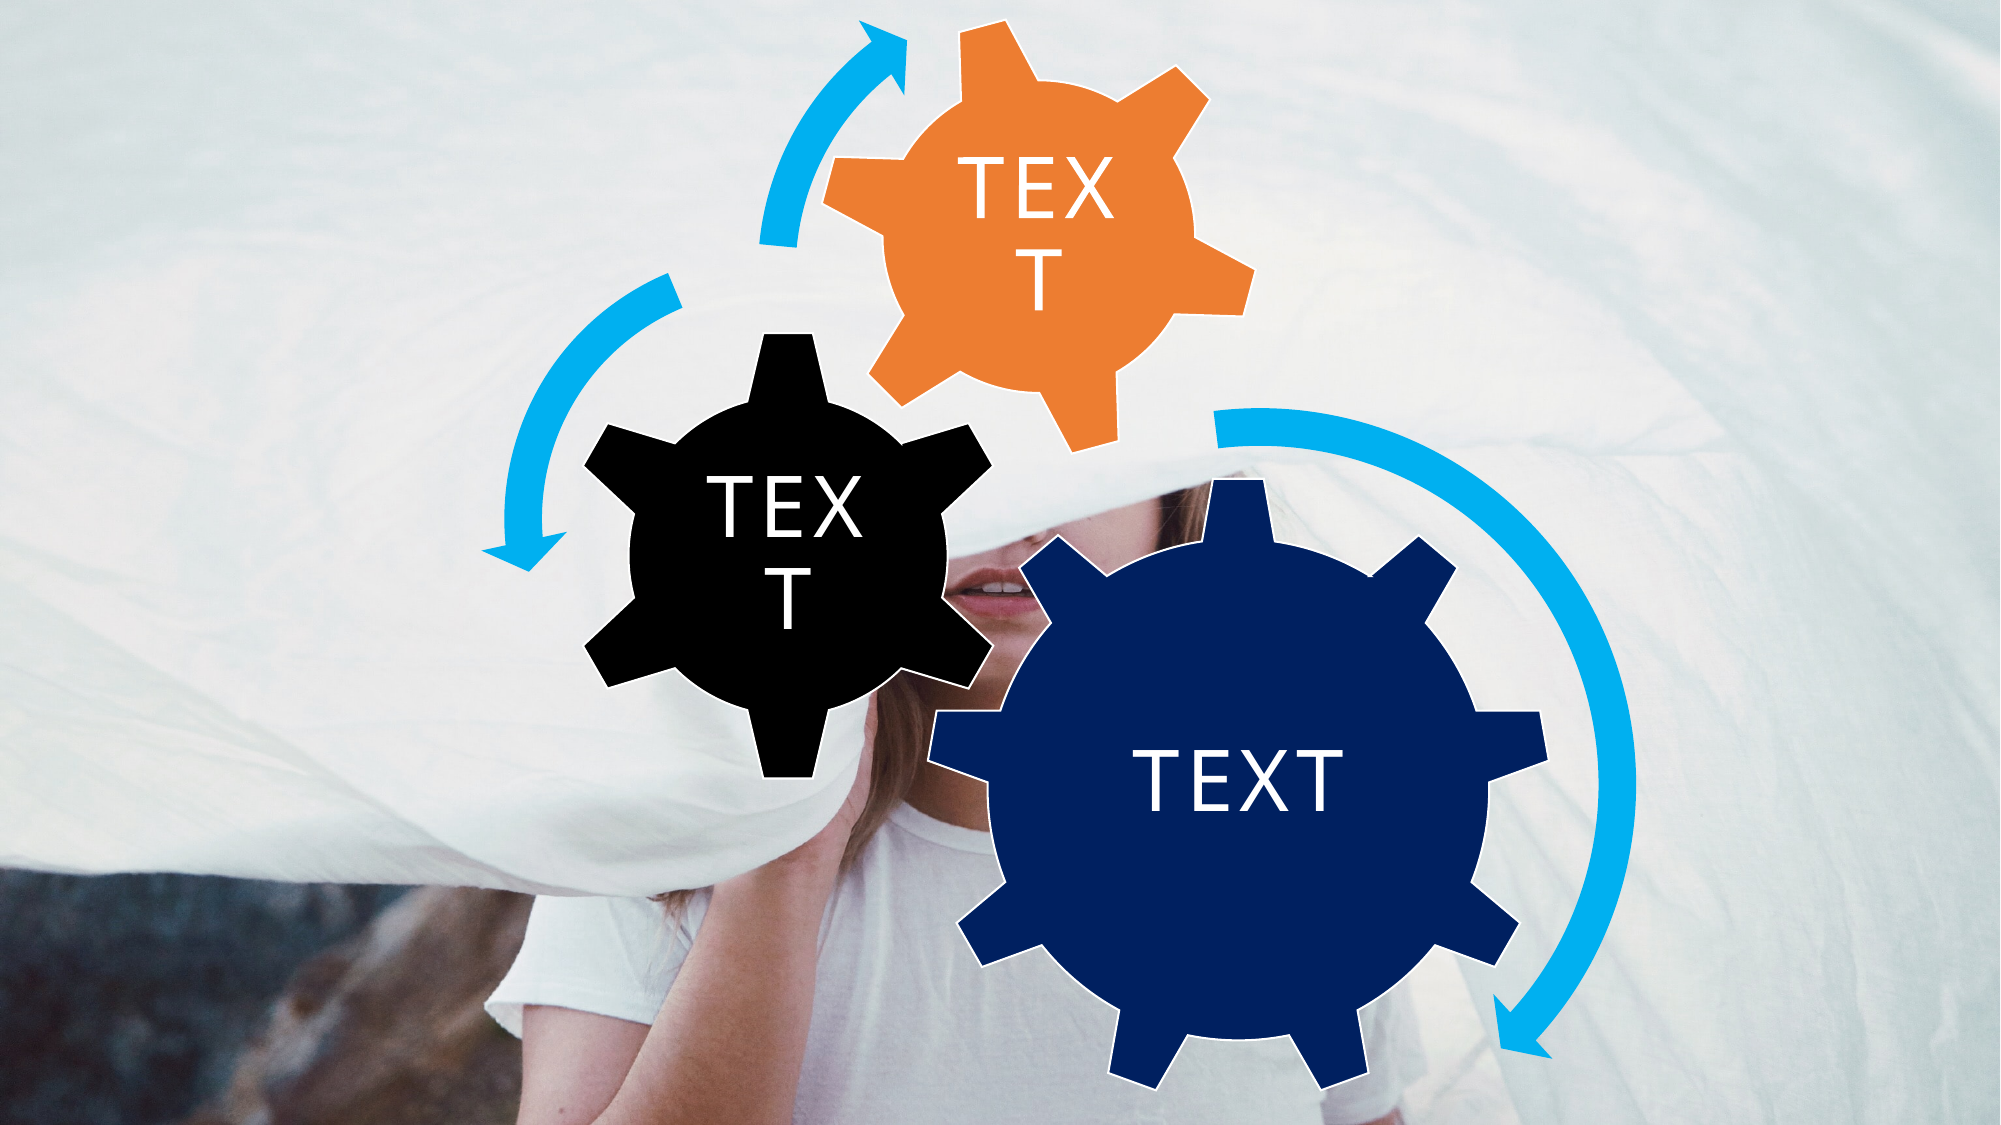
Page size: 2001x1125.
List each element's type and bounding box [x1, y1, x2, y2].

picture [0, 0, 2001, 1125]
text_box [0, 0, 1964, 1104]
